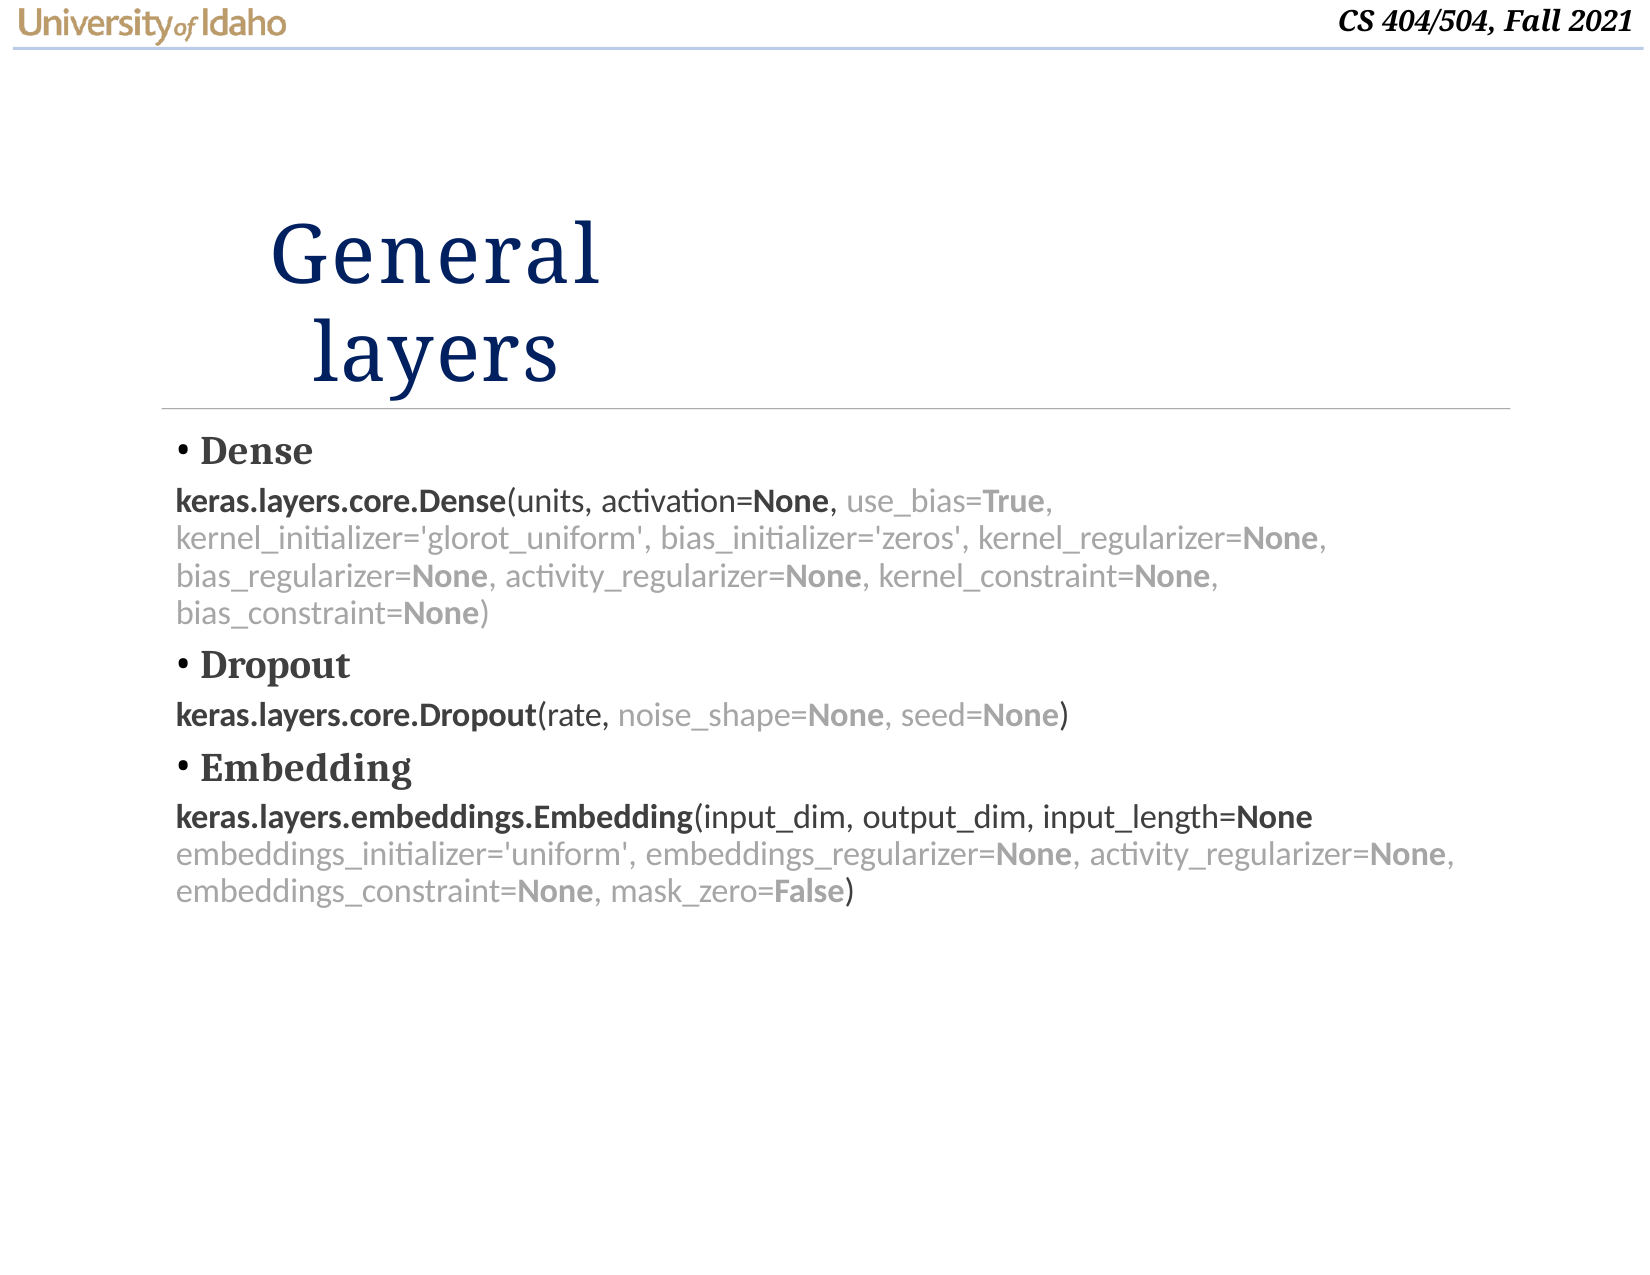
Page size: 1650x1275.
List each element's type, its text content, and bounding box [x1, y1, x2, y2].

title General layers [159, 190, 713, 407]
text_box Dense keras.layers.core.Dense(units, activation=None, use_bias=True, kernel_initializer='glorot_uniform', bias_initializer='zeros', kernel_regularizer=None, bias_regularizer=None, activity_regularizer=None, kernel_constraint=None, bias_constraint=None) Dropout keras.layers.core.Dropout(rate, noise_shape=None, seed=None) Embedding keras.layers.embeddings.Embedding(input_dim, output_dim, input_length=None embeddings_initializer='uniform', embeddings_regularizer=None, activity_regularizer=None, embeddings_constraint=None, mask_zero=False) [173, 416, 1474, 910]
picture [19, 8, 286, 46]
